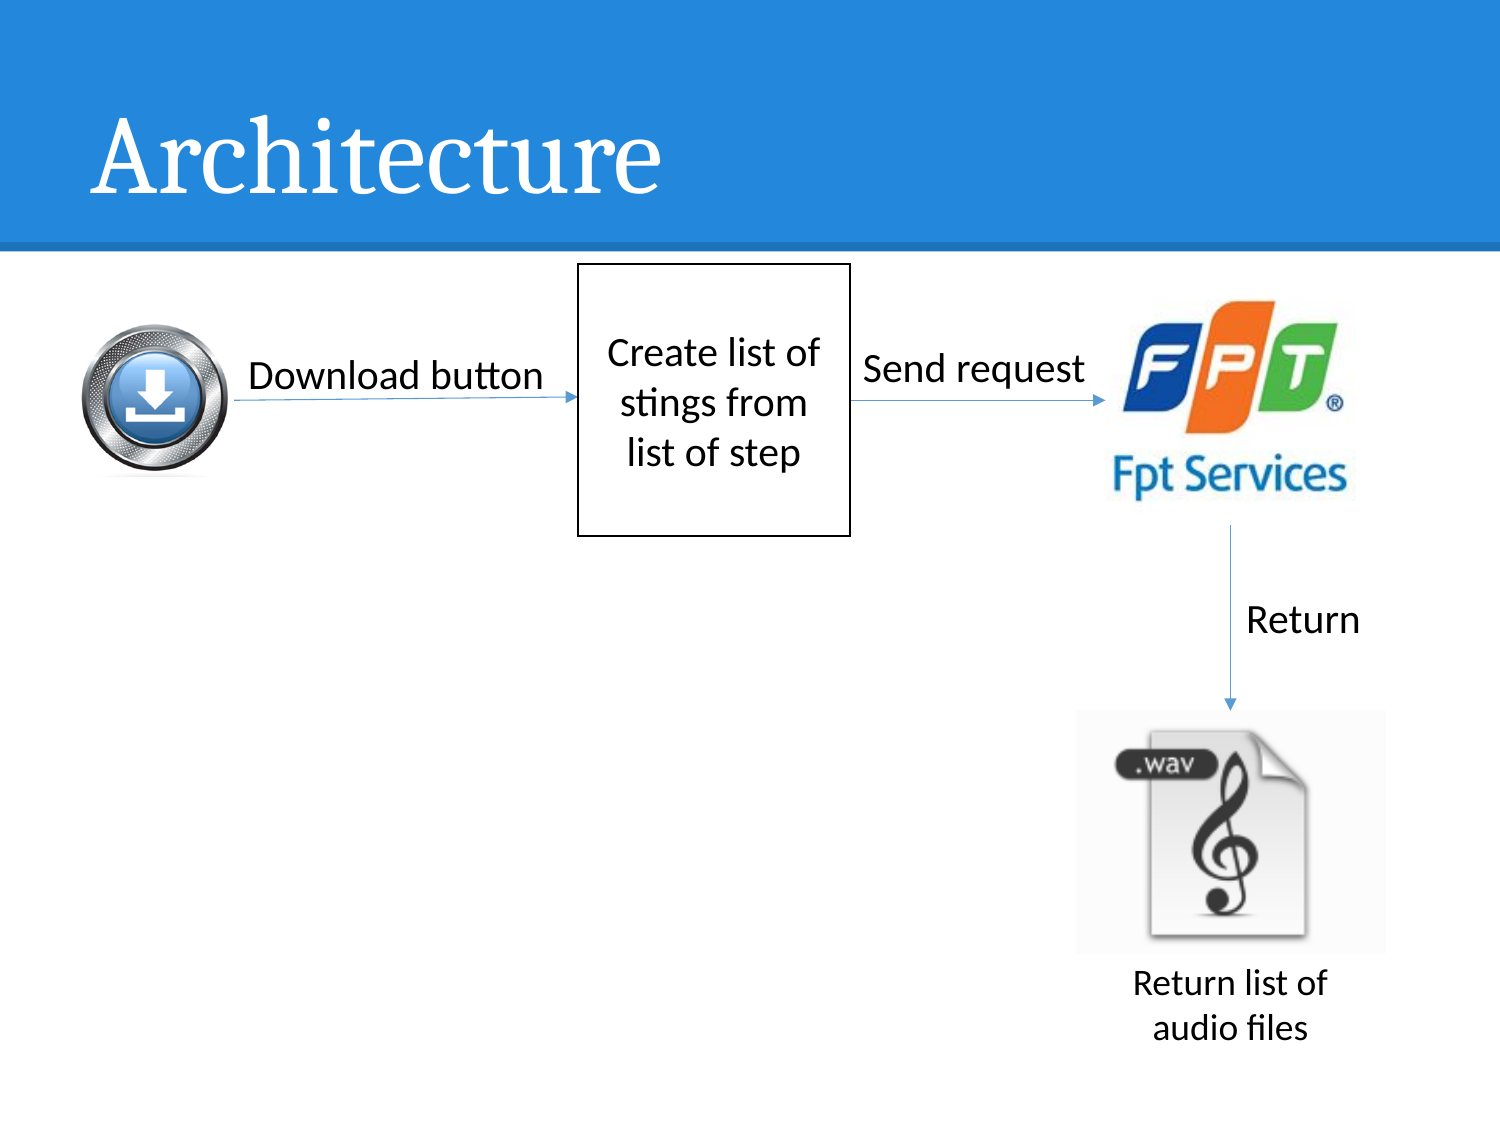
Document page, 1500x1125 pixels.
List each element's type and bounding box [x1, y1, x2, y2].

picture [1075, 710, 1386, 954]
title [75, 45, 1425, 233]
text_box [1230, 525, 1376, 711]
text_box [1115, 954, 1346, 1056]
picture [74, 324, 235, 477]
picture [1105, 275, 1356, 526]
text_box [234, 263, 1106, 537]
